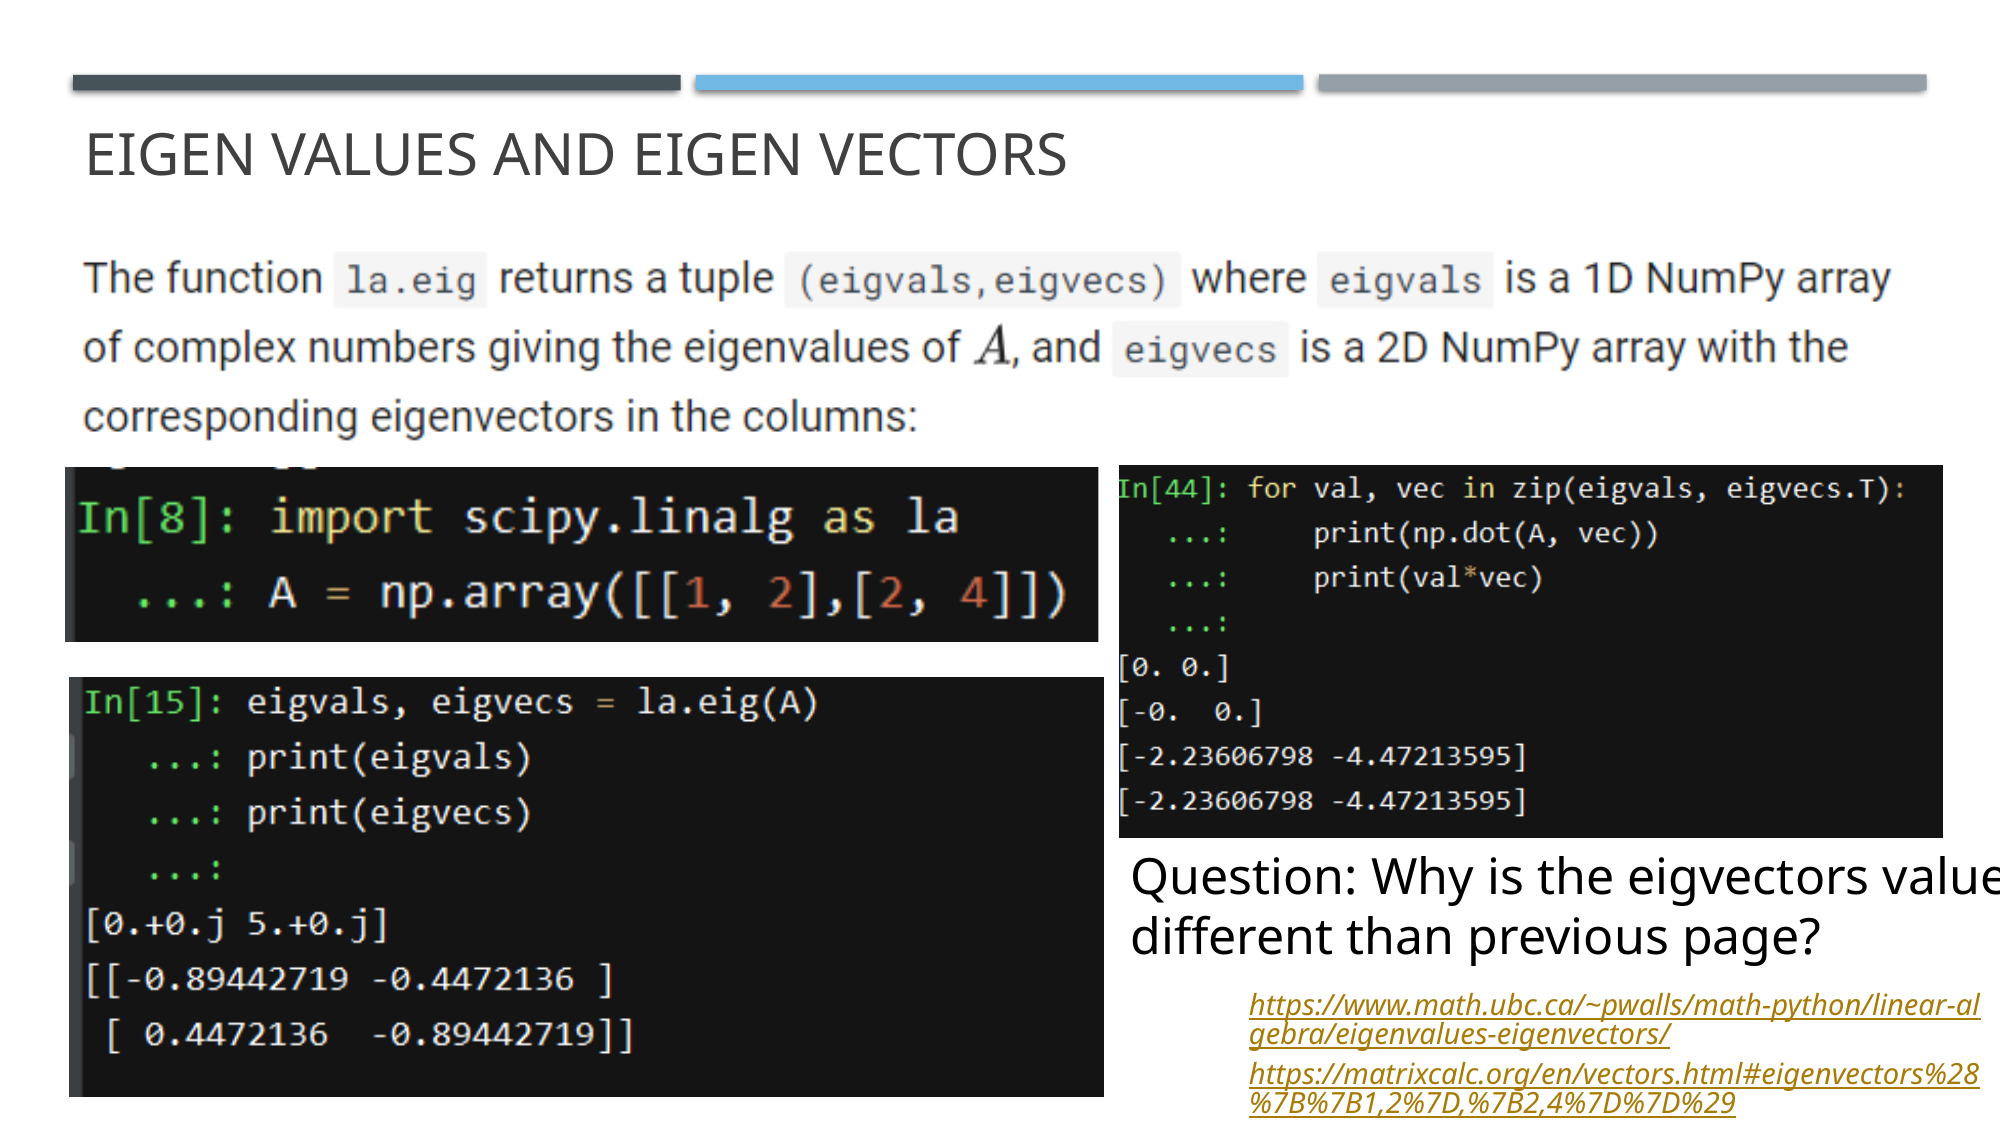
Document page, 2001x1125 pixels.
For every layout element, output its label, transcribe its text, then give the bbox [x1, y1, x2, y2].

text_box https://www.math.ubc.ca/~pwalls/math-python/linear-algebra/eigenvalues-eigenvectors/ https://matrixcalc.org/en/vectors.html#eigenvectors%28%7B%7B1,2%7D,%7B2,4%7D%7D%29 [1234, 979, 2000, 1109]
picture [64, 237, 1984, 839]
text_box Question: Why is the eigvectors value different than previous page? [1115, 837, 2000, 973]
title eigen values and eigen vectors [69, 0, 1880, 195]
picture [69, 676, 1104, 1098]
